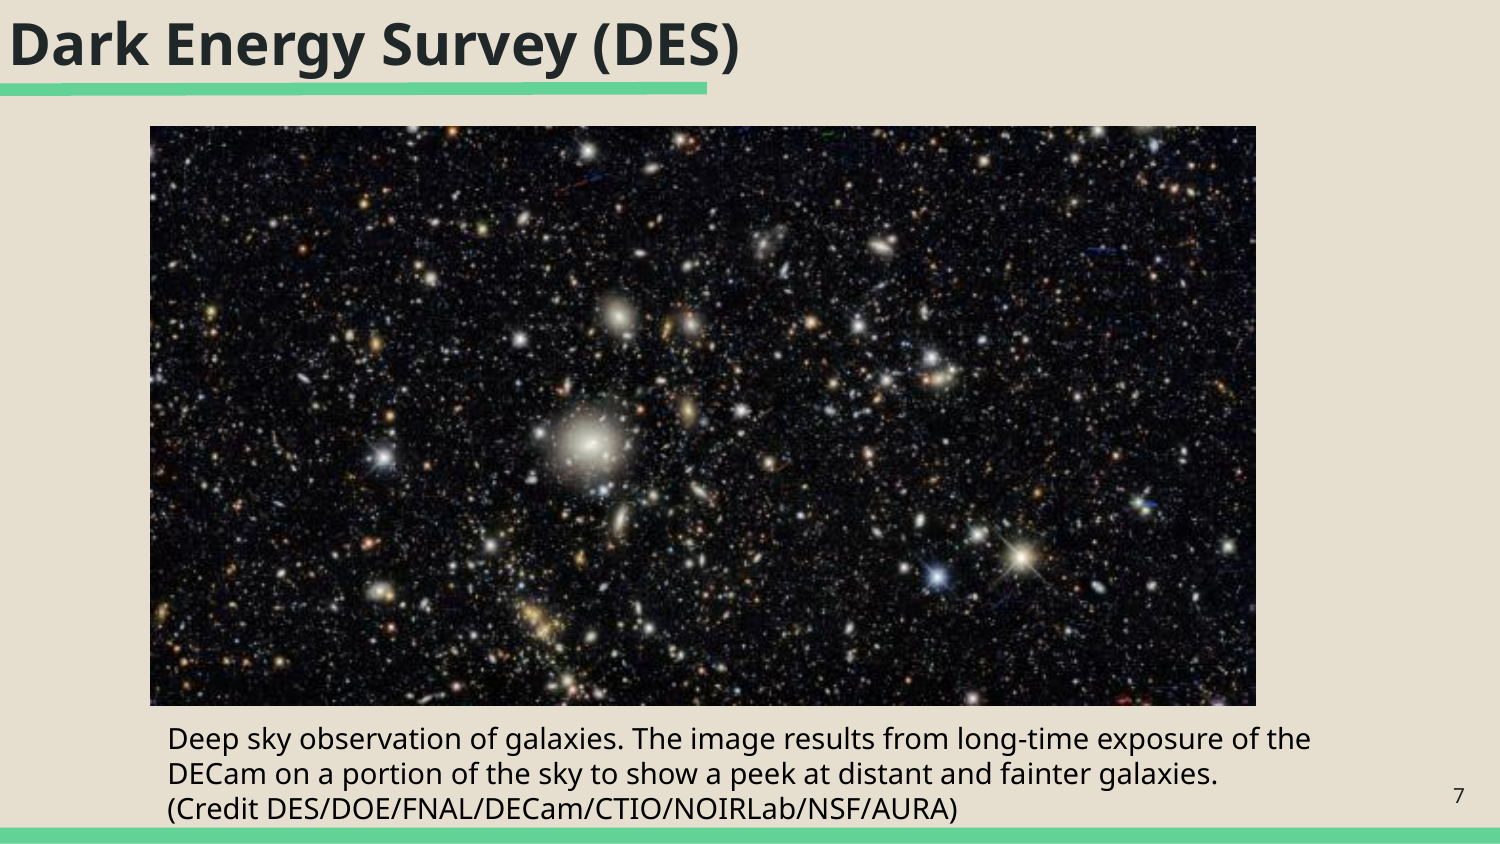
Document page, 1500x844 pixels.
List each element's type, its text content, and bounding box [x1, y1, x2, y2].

text_box Deep sky observation of galaxies. The image results from long-time exposure of the DECam on a portion of the sky to show a peek at distant and fainter galaxies. (Credit DES/DOE/FNAL/DECam/CTIO/NOIRLab/NSF/AURA) [152, 705, 1348, 844]
picture [150, 125, 1256, 706]
title Dark Energy Survey (DES) [0, 0, 1500, 87]
slide_number ‹#› [1389, 764, 1480, 830]
